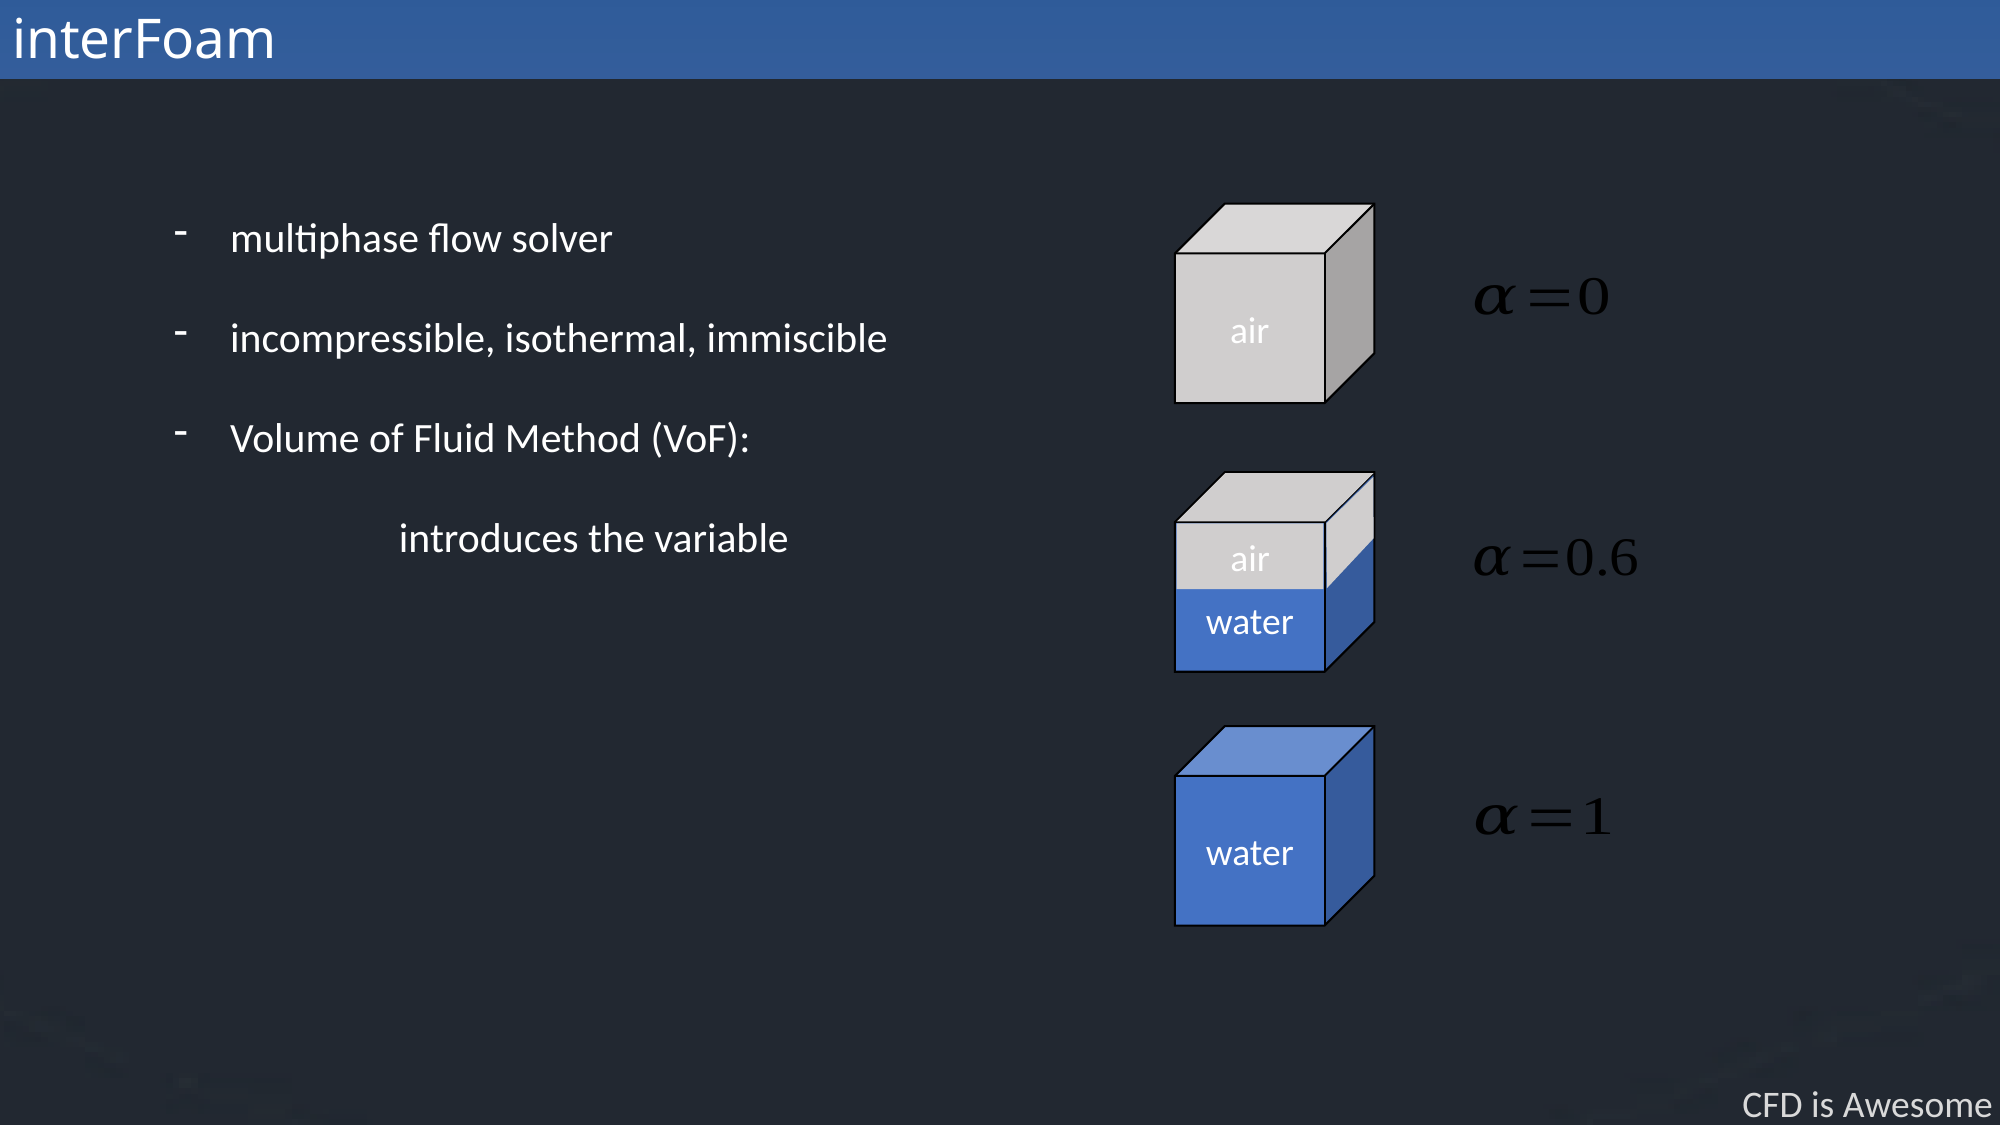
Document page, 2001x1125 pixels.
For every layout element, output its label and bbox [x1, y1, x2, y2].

picture [0, 79, 2000, 1125]
list [0, 0, 2000, 79]
